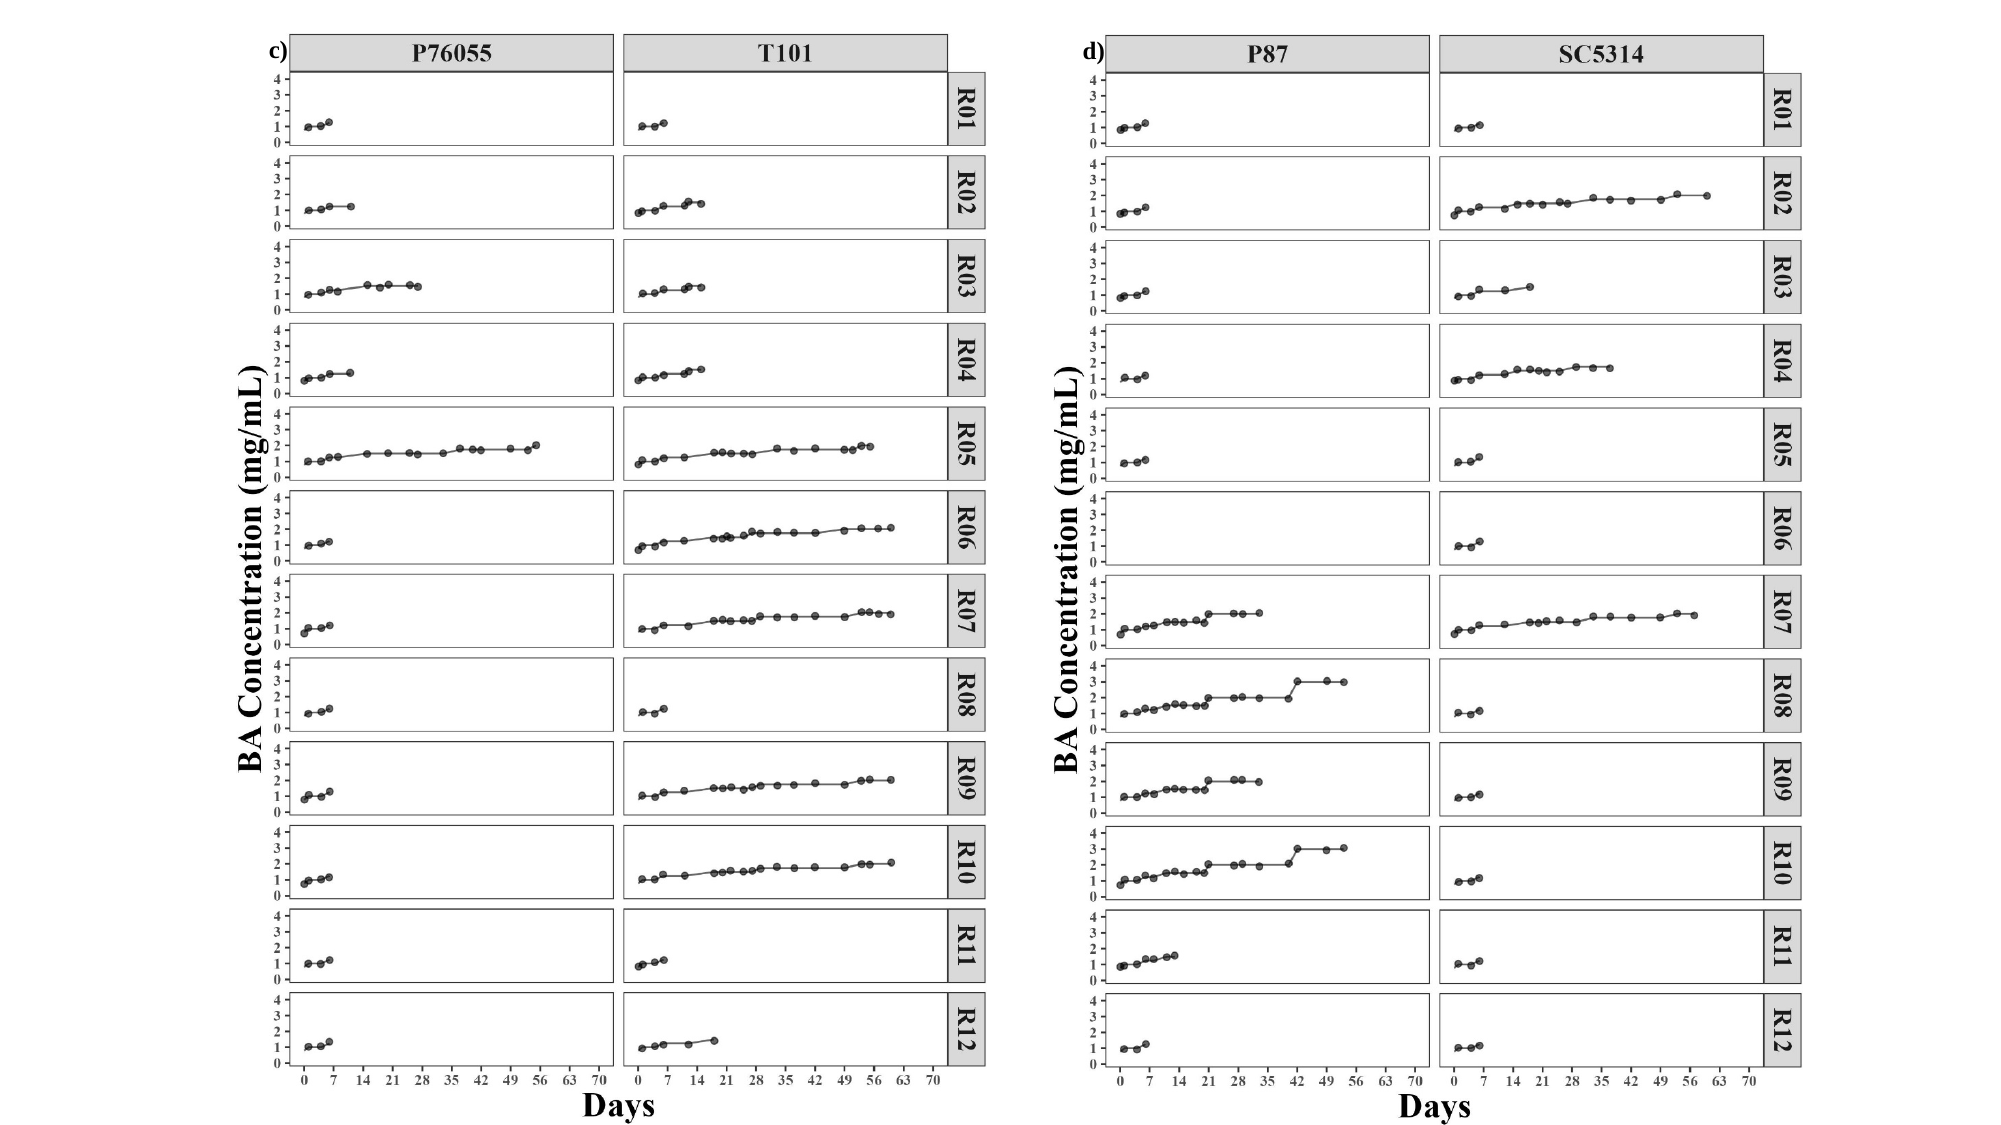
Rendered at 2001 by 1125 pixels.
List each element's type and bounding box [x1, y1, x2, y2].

text_box [231, 0, 988, 1125]
text_box [1052, 0, 1803, 1125]
